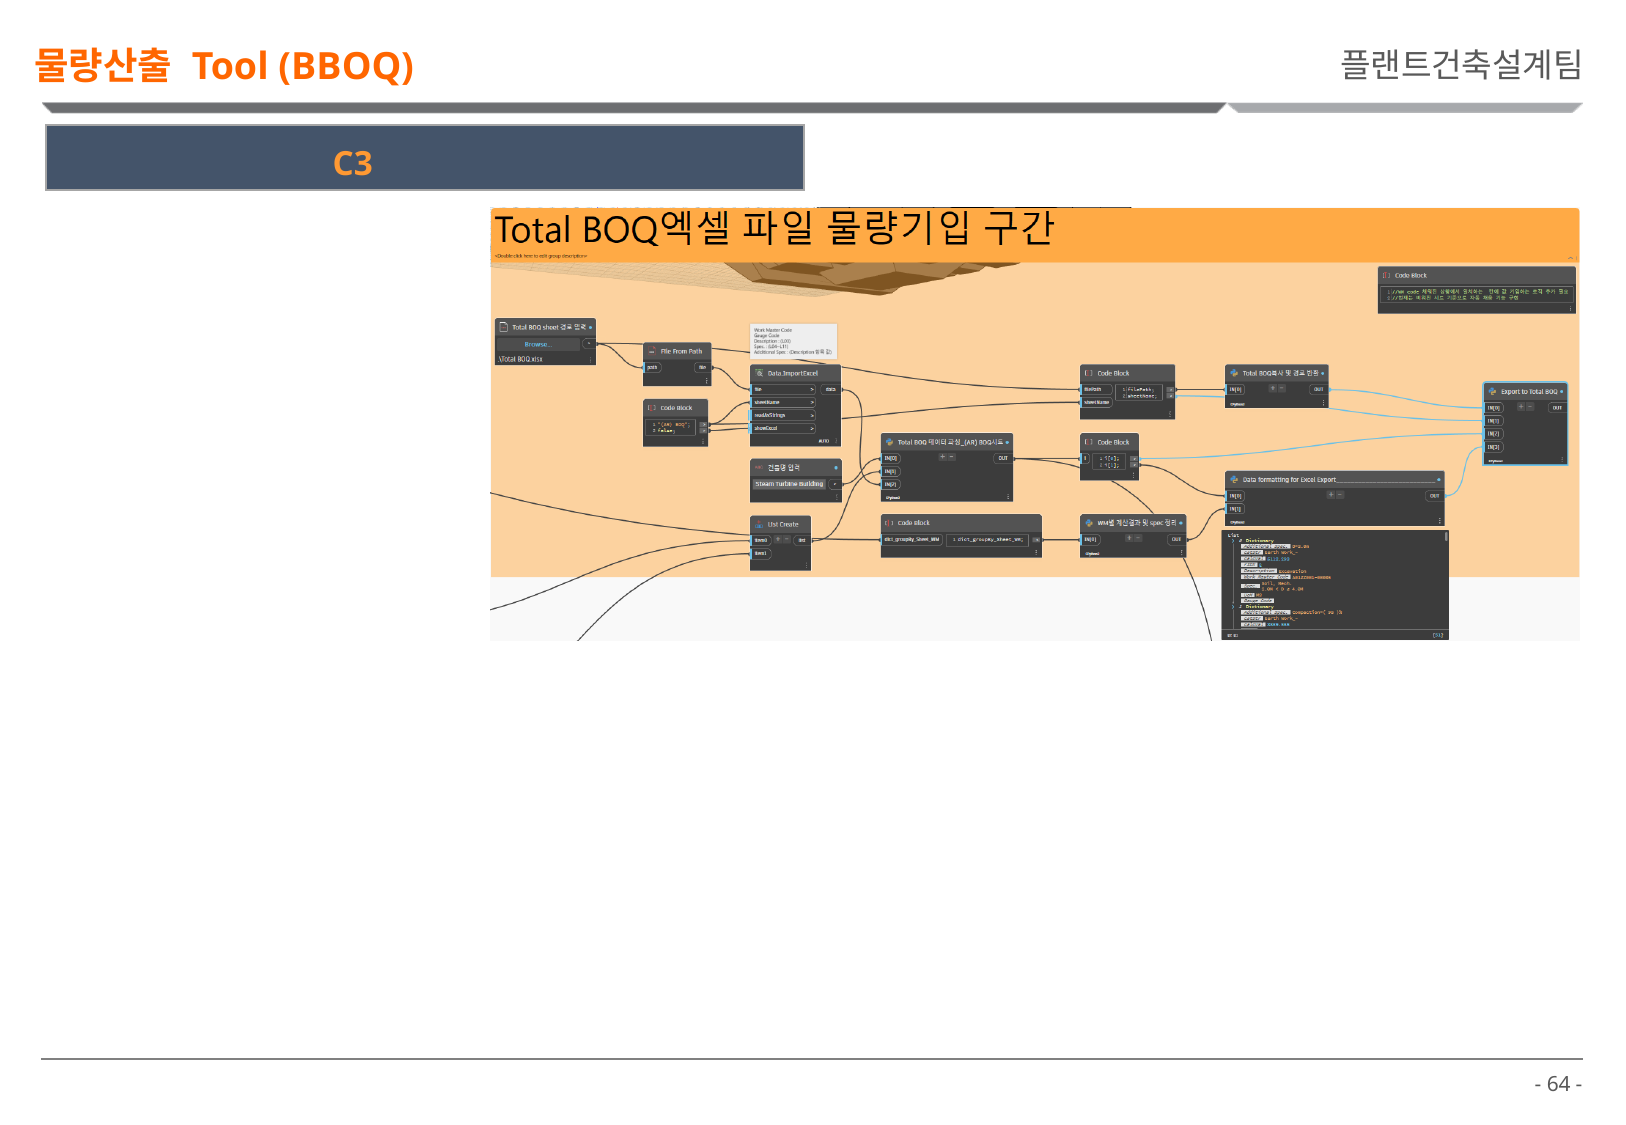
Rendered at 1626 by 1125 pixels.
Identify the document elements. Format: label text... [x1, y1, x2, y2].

picture [42, 102, 1583, 114]
text_box 1. Code details : C3 [45, 124, 805, 191]
text_box 플랜트건축설계팀 [1339, 43, 1584, 84]
picture [489, 207, 1580, 642]
text_box 물량산출 Tool (BBOQ) [19, 34, 429, 95]
